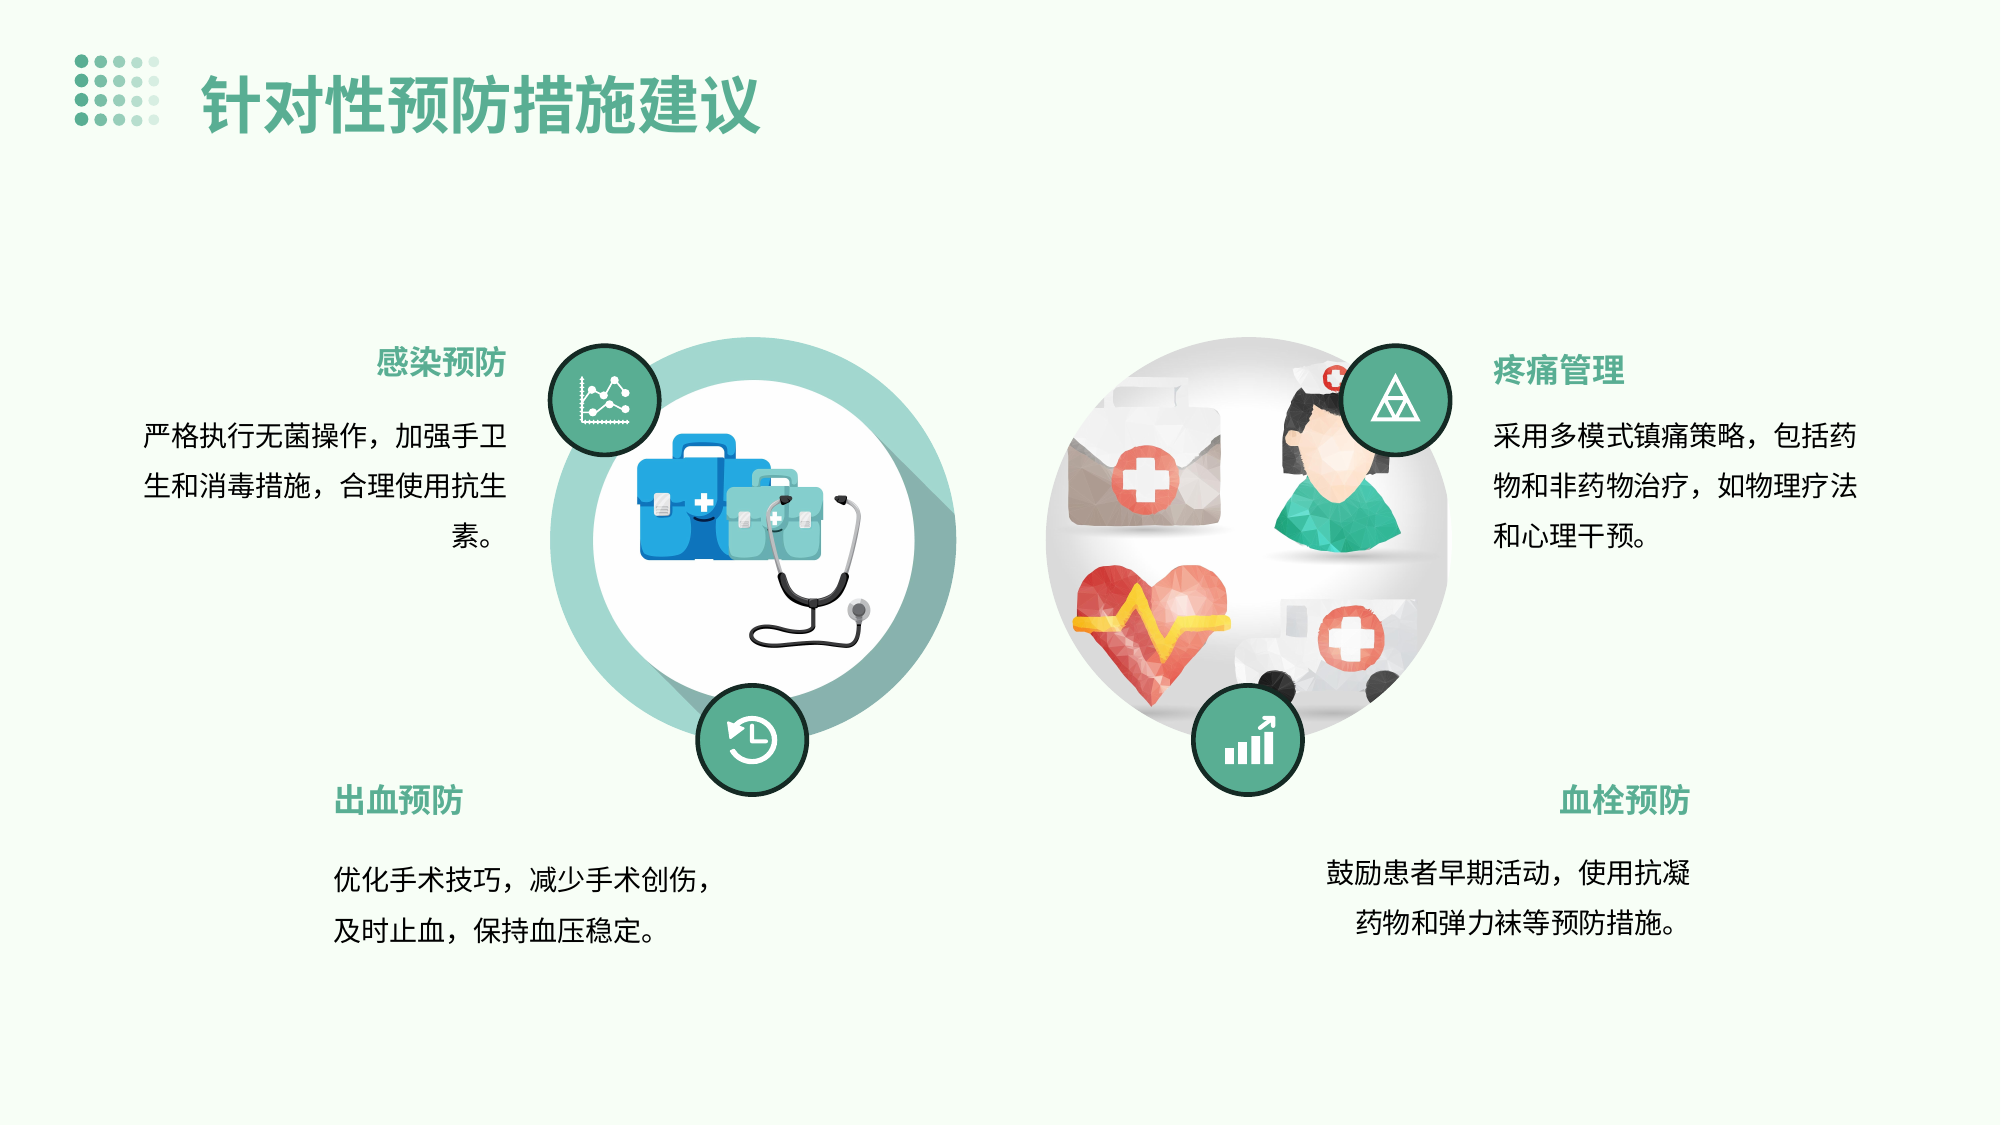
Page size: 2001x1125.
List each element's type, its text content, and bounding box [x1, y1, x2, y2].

picture [0, 0, 2001, 1125]
text_box 鼓励患者早期活动，使用抗凝药物和弹力袜等预防措施。 [1286, 830, 1706, 1009]
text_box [549, 345, 660, 456]
text_box 优化手术技巧，减少手术创伤，及时止血，保持血压稳定。 [318, 838, 738, 1017]
text_box 疼痛管理 [1478, 334, 1901, 407]
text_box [1193, 685, 1303, 795]
text_box 采用多模式镇痛策略，包括药物和非药物治疗，如物理疗法和心理干预。 [1478, 394, 1898, 572]
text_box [74, 15, 1821, 166]
text_box 感染预防 [103, 334, 523, 394]
text_box 血栓预防 [1363, 764, 1706, 830]
text_box 出血预防 [318, 764, 661, 831]
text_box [697, 685, 808, 795]
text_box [1340, 345, 1451, 456]
text_box 严格执行无菌操作，加强手卫生和消毒措施，合理使用抗生素。 [103, 394, 523, 572]
